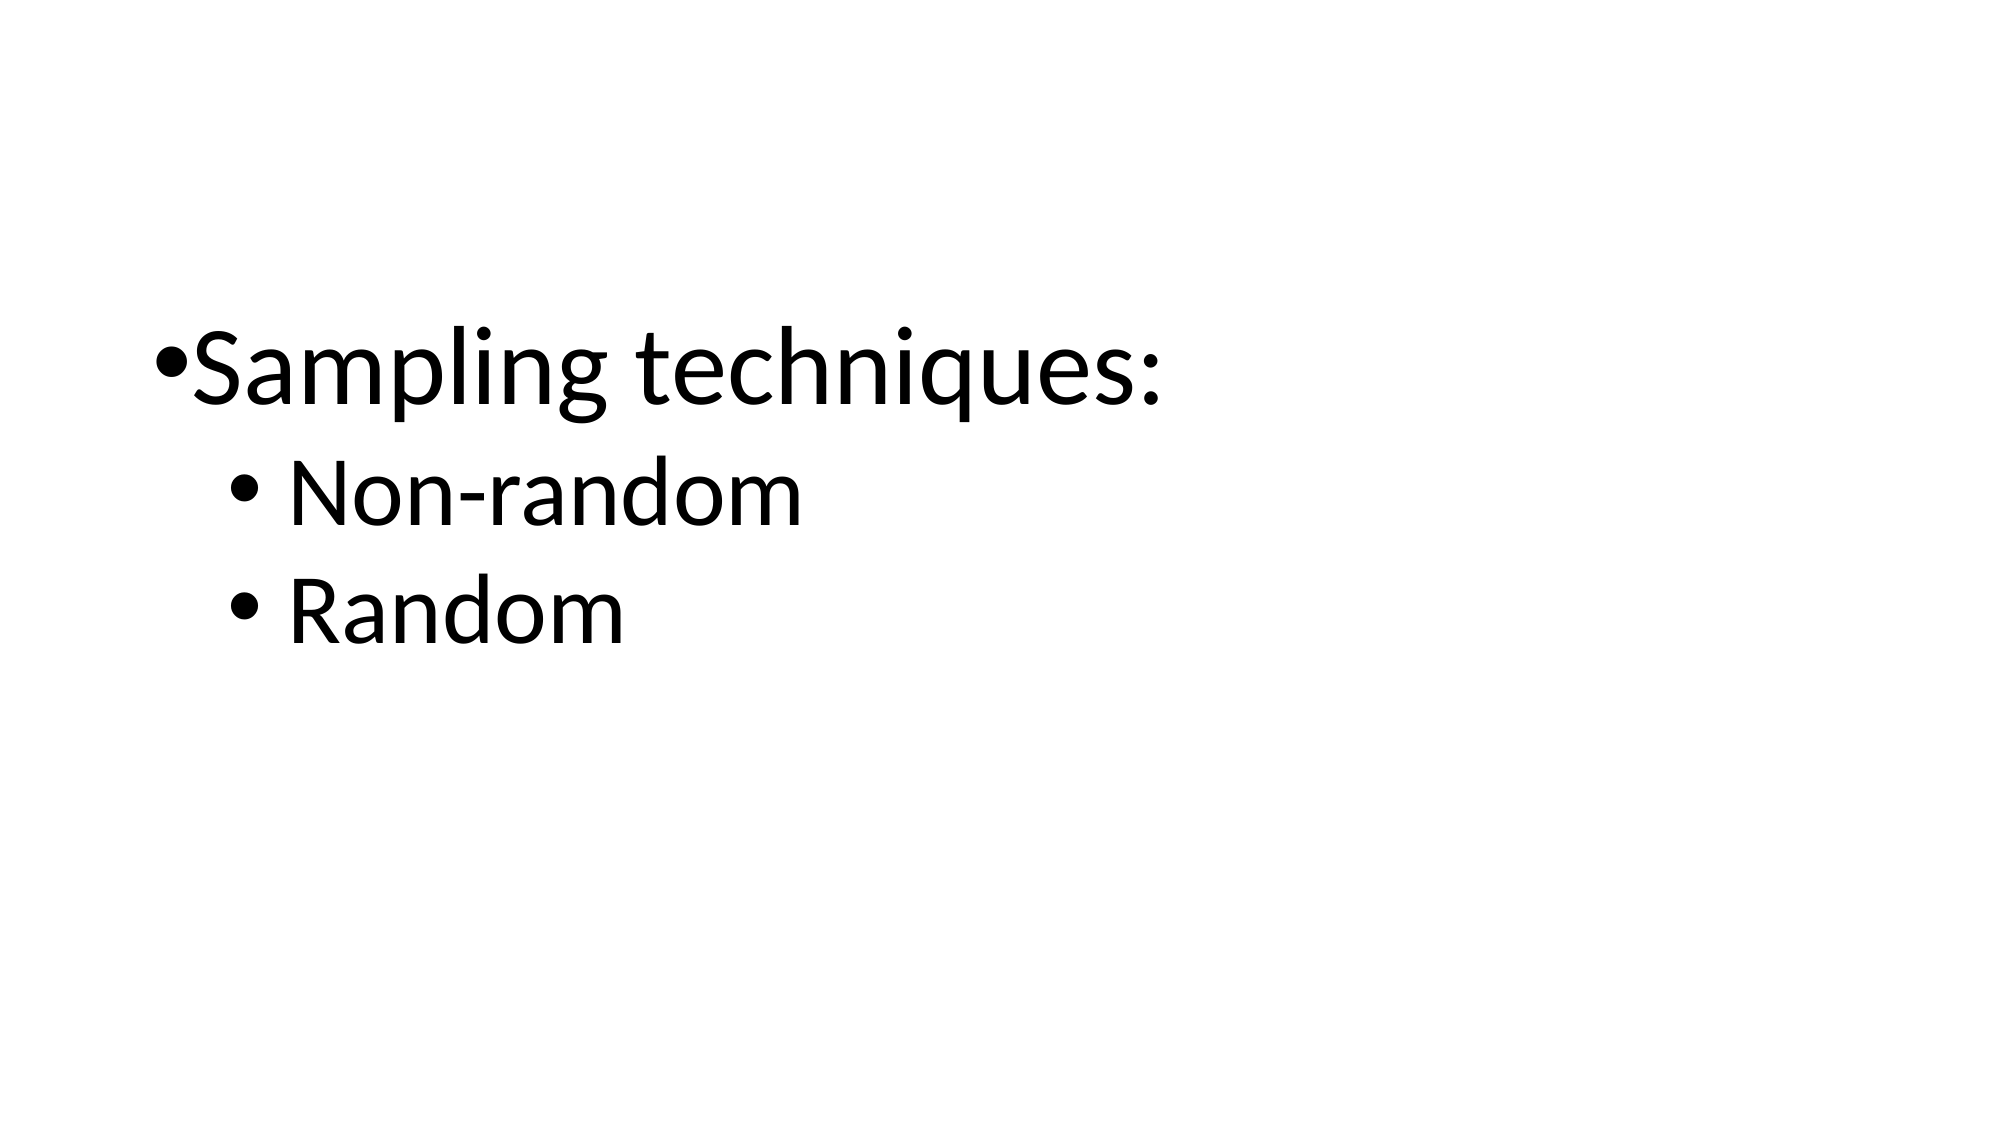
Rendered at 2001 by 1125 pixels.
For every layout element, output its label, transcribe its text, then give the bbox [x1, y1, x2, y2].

list Sampling techniques: Non-random Random [137, 299, 1863, 1014]
